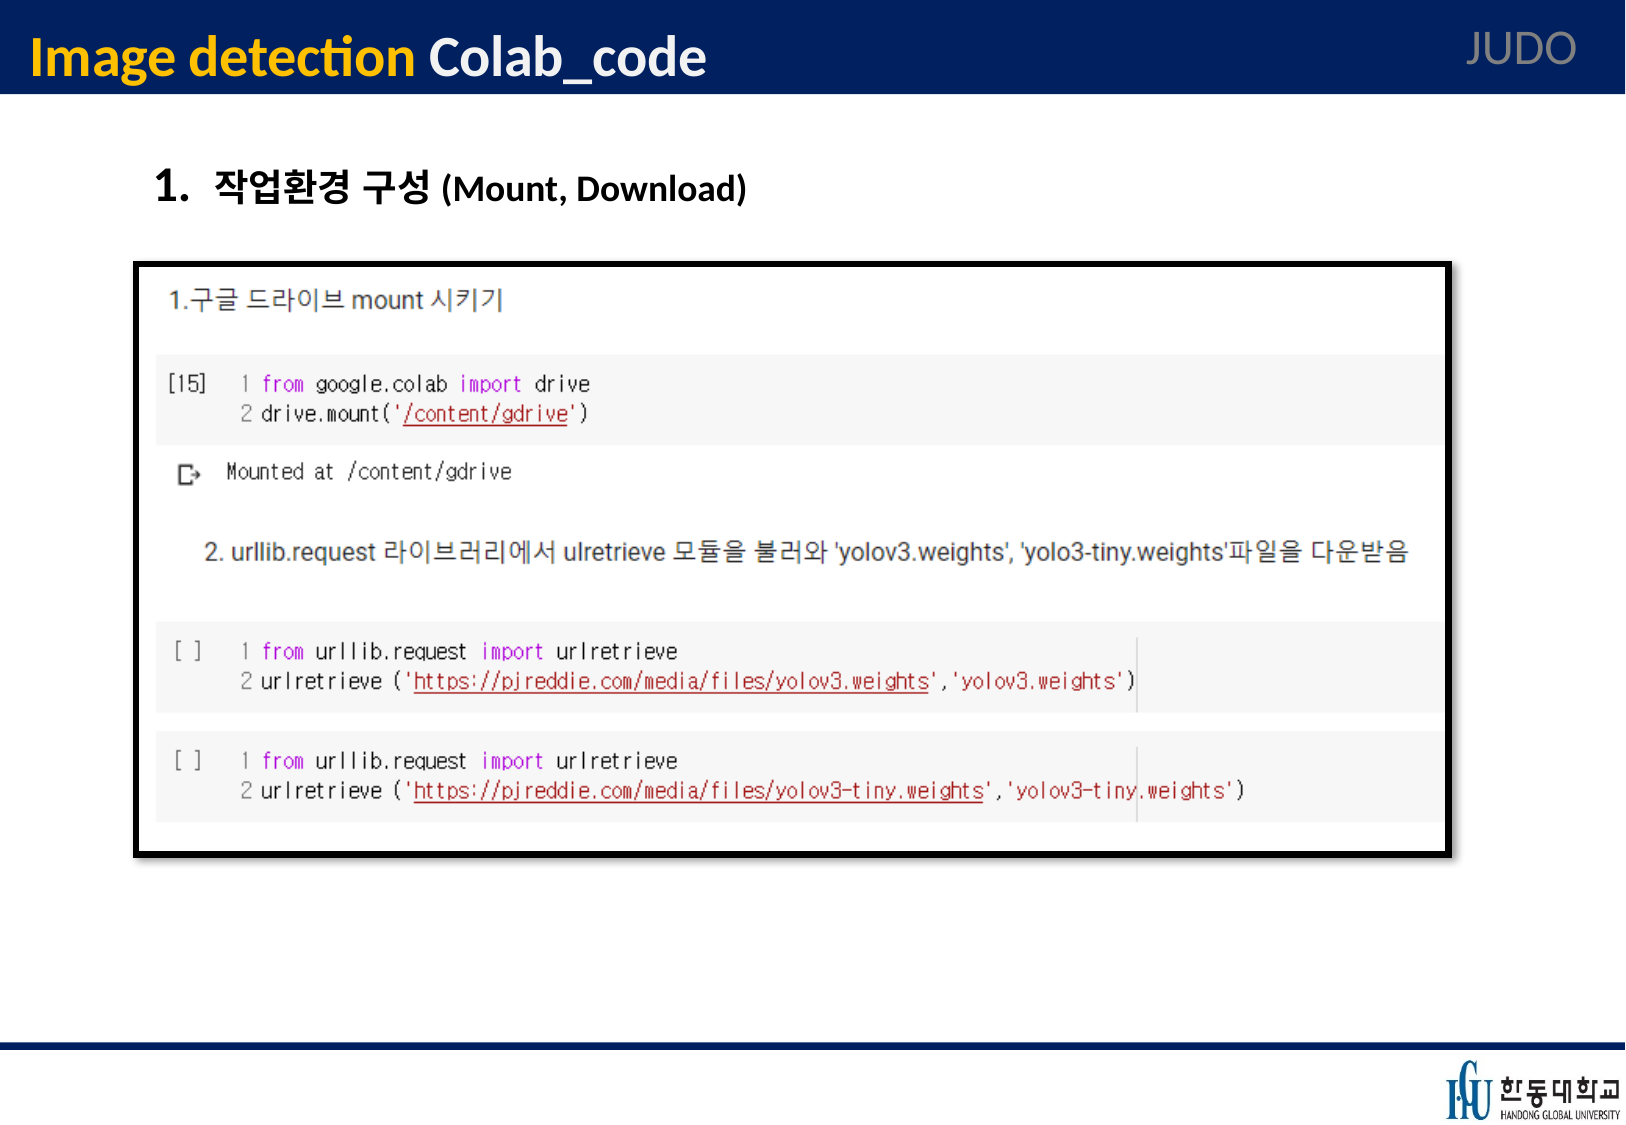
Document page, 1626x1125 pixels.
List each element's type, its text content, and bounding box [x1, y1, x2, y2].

picture [1440, 1055, 1625, 1125]
text_box 1. 작업환경 구성(Mount, Download) [137, 143, 772, 219]
title Image detection Colab_code [14, 0, 1611, 96]
text_box JUDO [1451, 7, 1593, 82]
picture [138, 266, 1446, 852]
